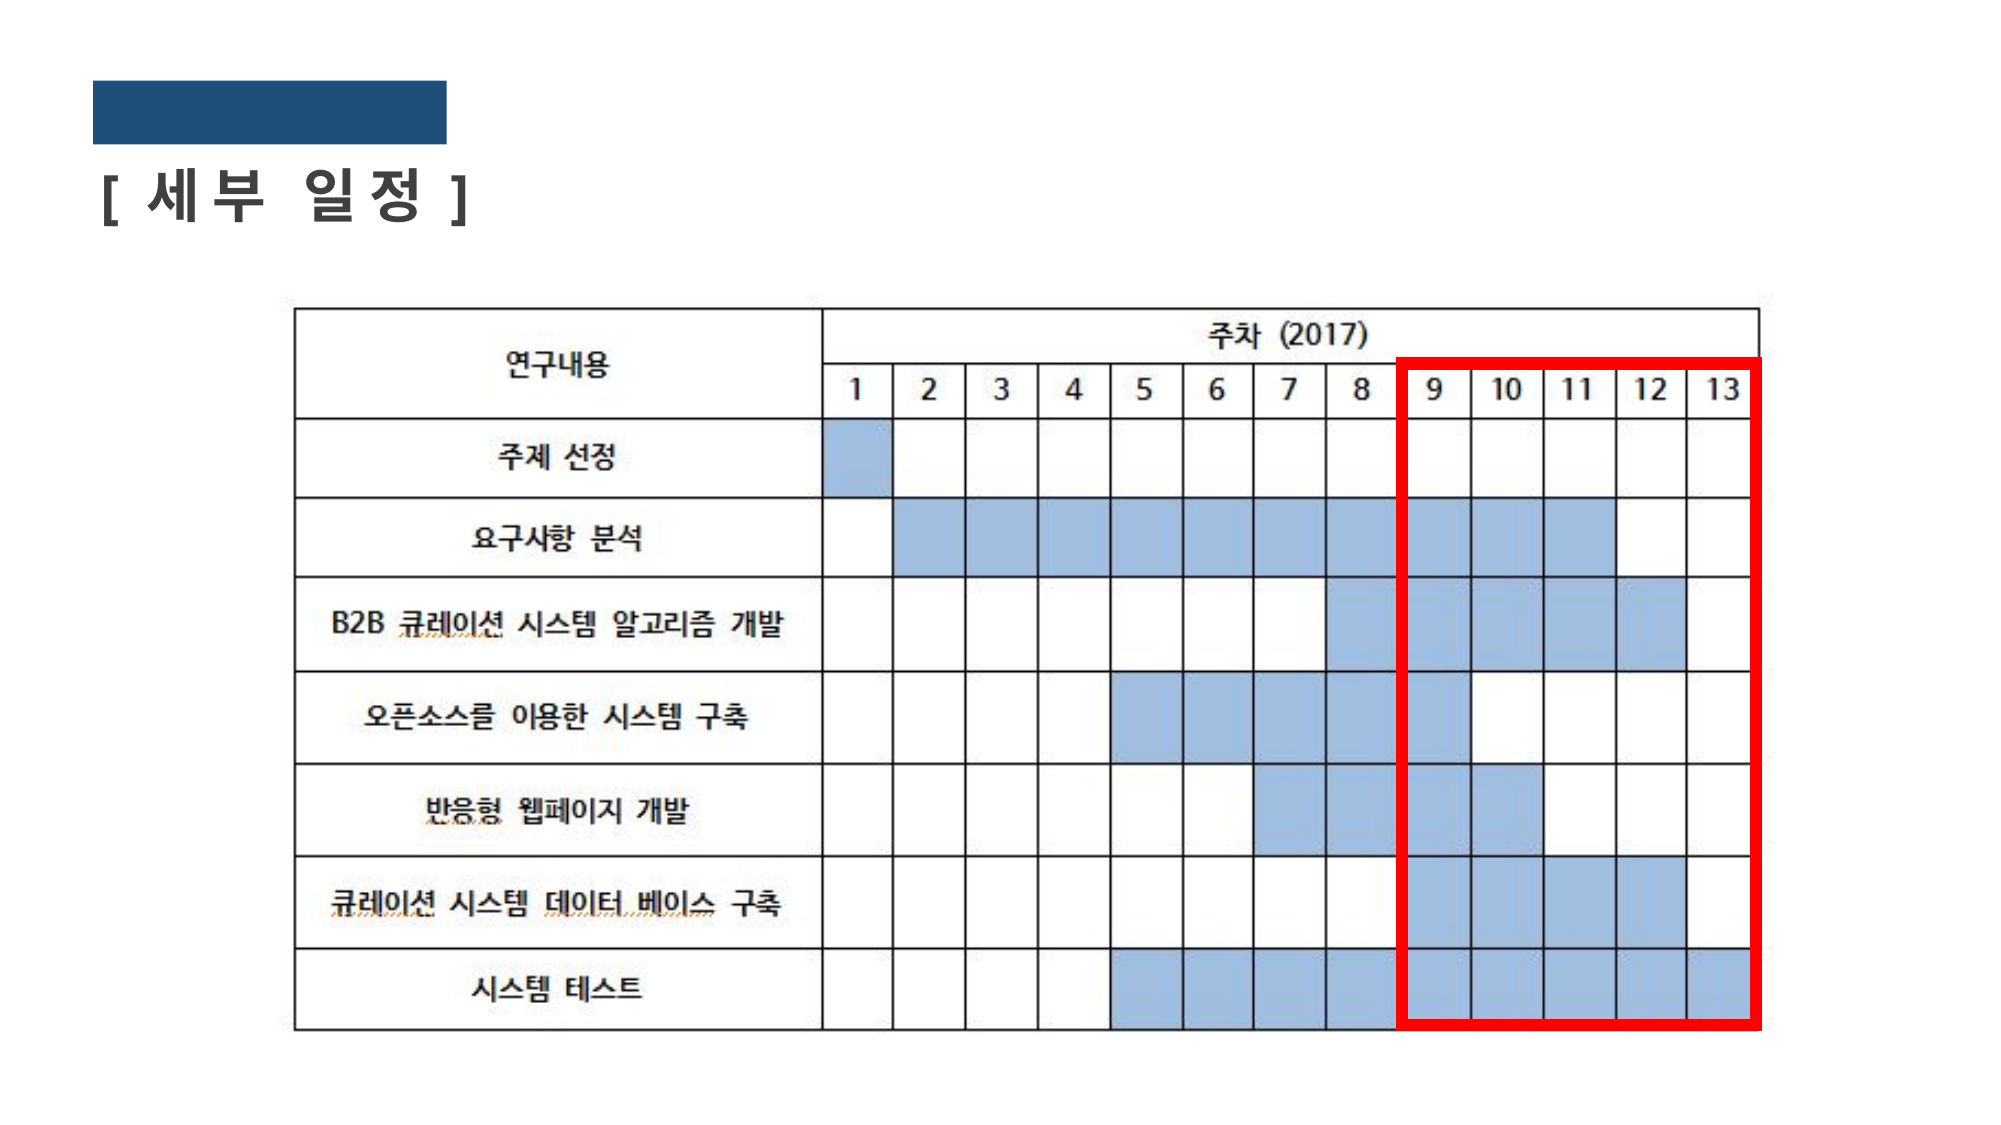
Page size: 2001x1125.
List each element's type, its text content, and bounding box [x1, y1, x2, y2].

text_box [세부 일정] [93, 151, 1860, 237]
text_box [92, 80, 447, 145]
picture [279, 295, 1774, 1048]
